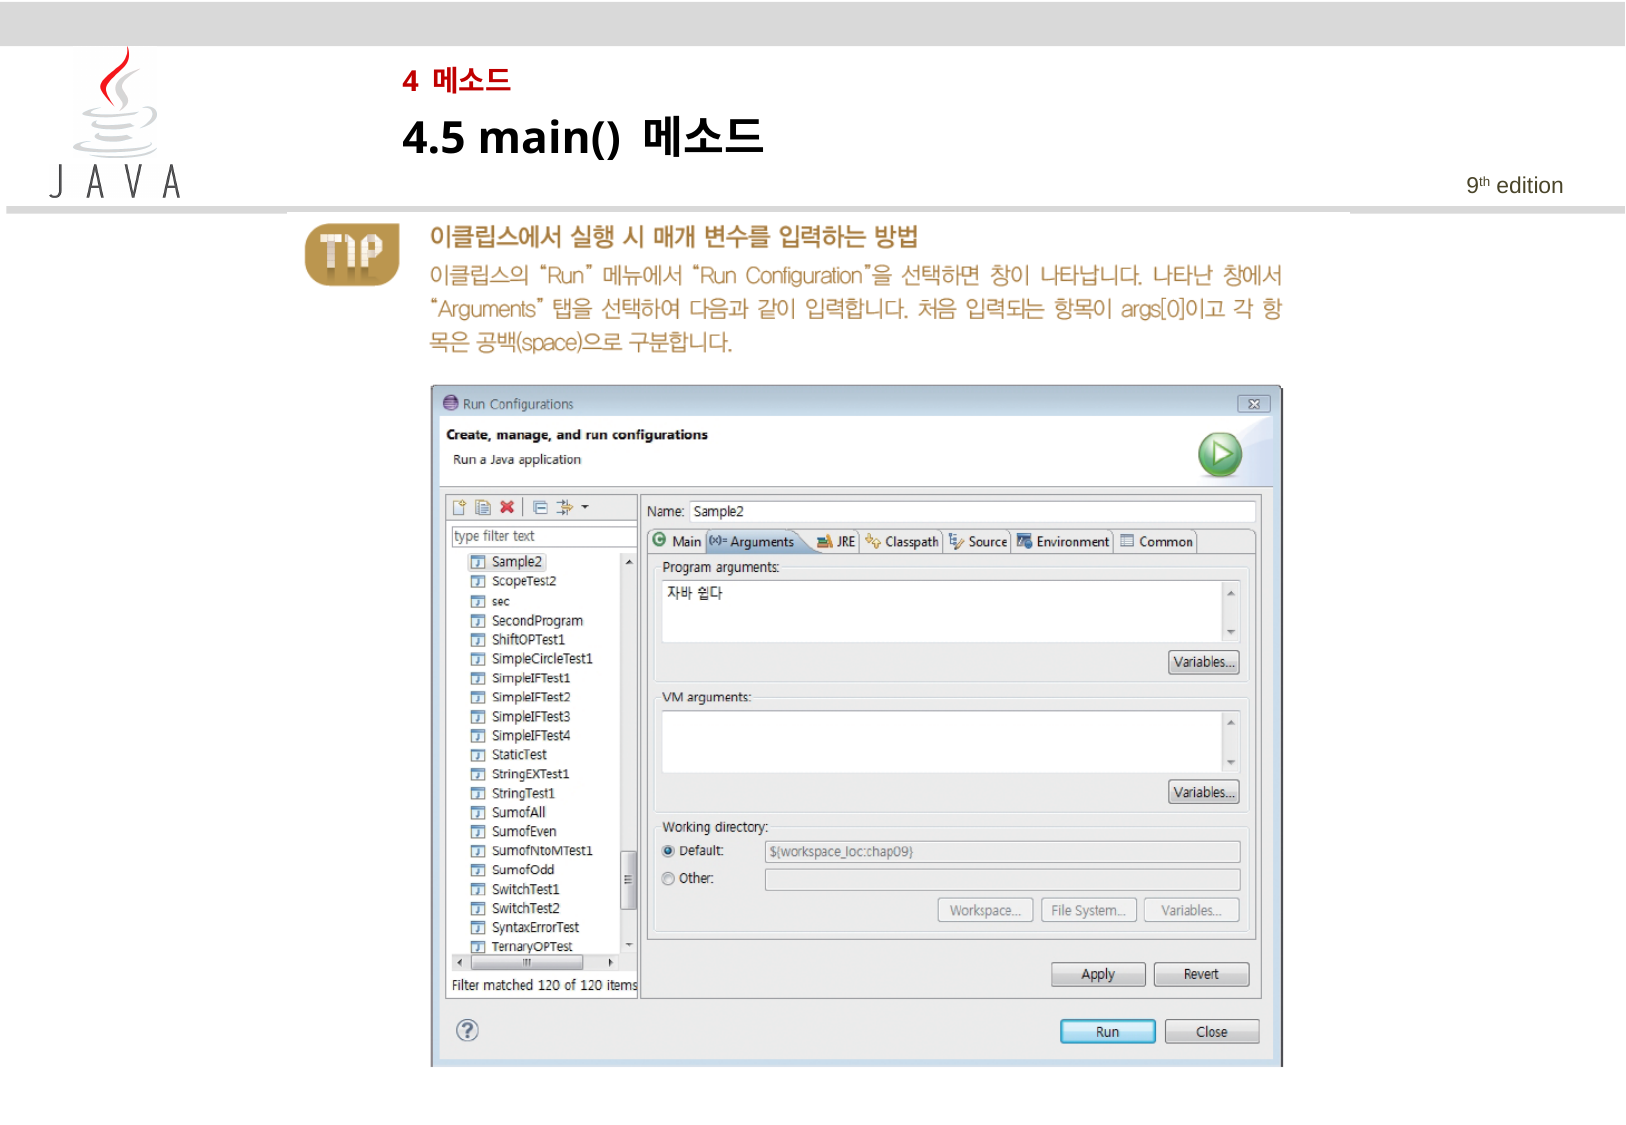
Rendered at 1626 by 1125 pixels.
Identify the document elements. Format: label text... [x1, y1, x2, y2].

picture [73, 46, 157, 158]
picture [49, 164, 180, 198]
picture [287, 212, 1351, 1086]
list 4.5 main() 메소드 [387, 101, 1545, 171]
title 4 메소드 [387, 54, 1393, 105]
